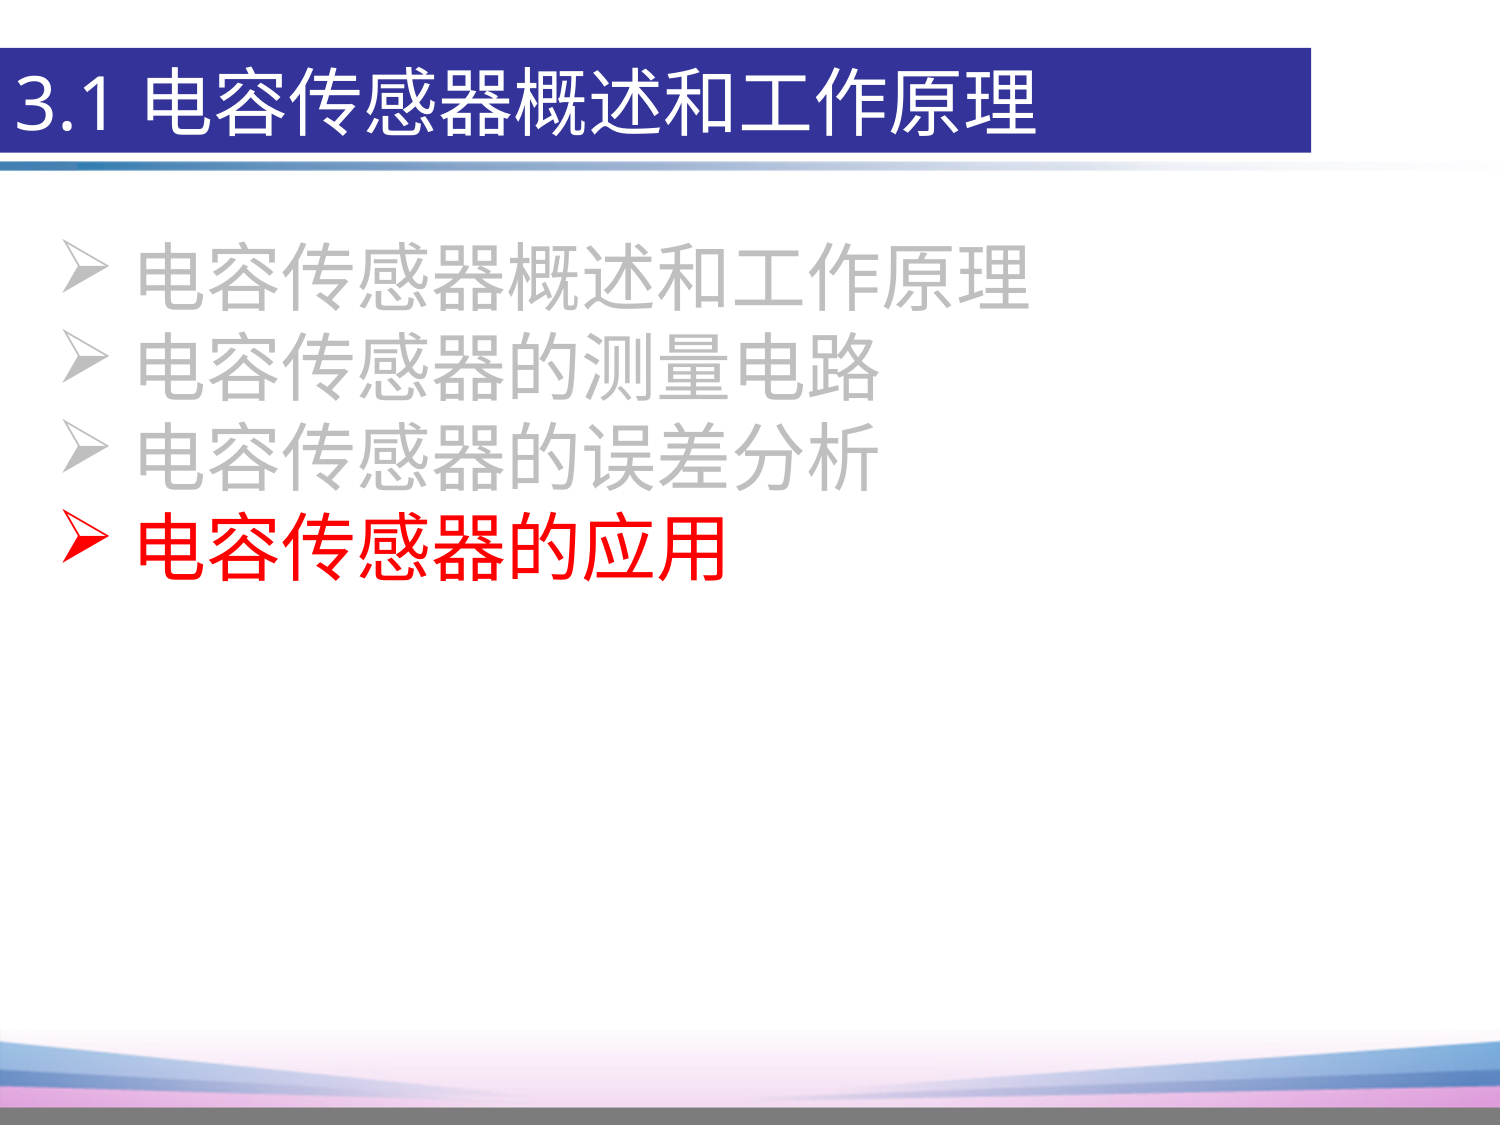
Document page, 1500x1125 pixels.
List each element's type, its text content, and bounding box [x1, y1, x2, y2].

text_box 3.1电容传感器概述和工作原理 [0, 47, 1312, 153]
picture [0, 0, 1500, 1125]
text_box 电容传感器概述和工作原理 电容传感器的测量电路 电容传感器的误差分析 电容传感器的应用 [41, 222, 1326, 598]
